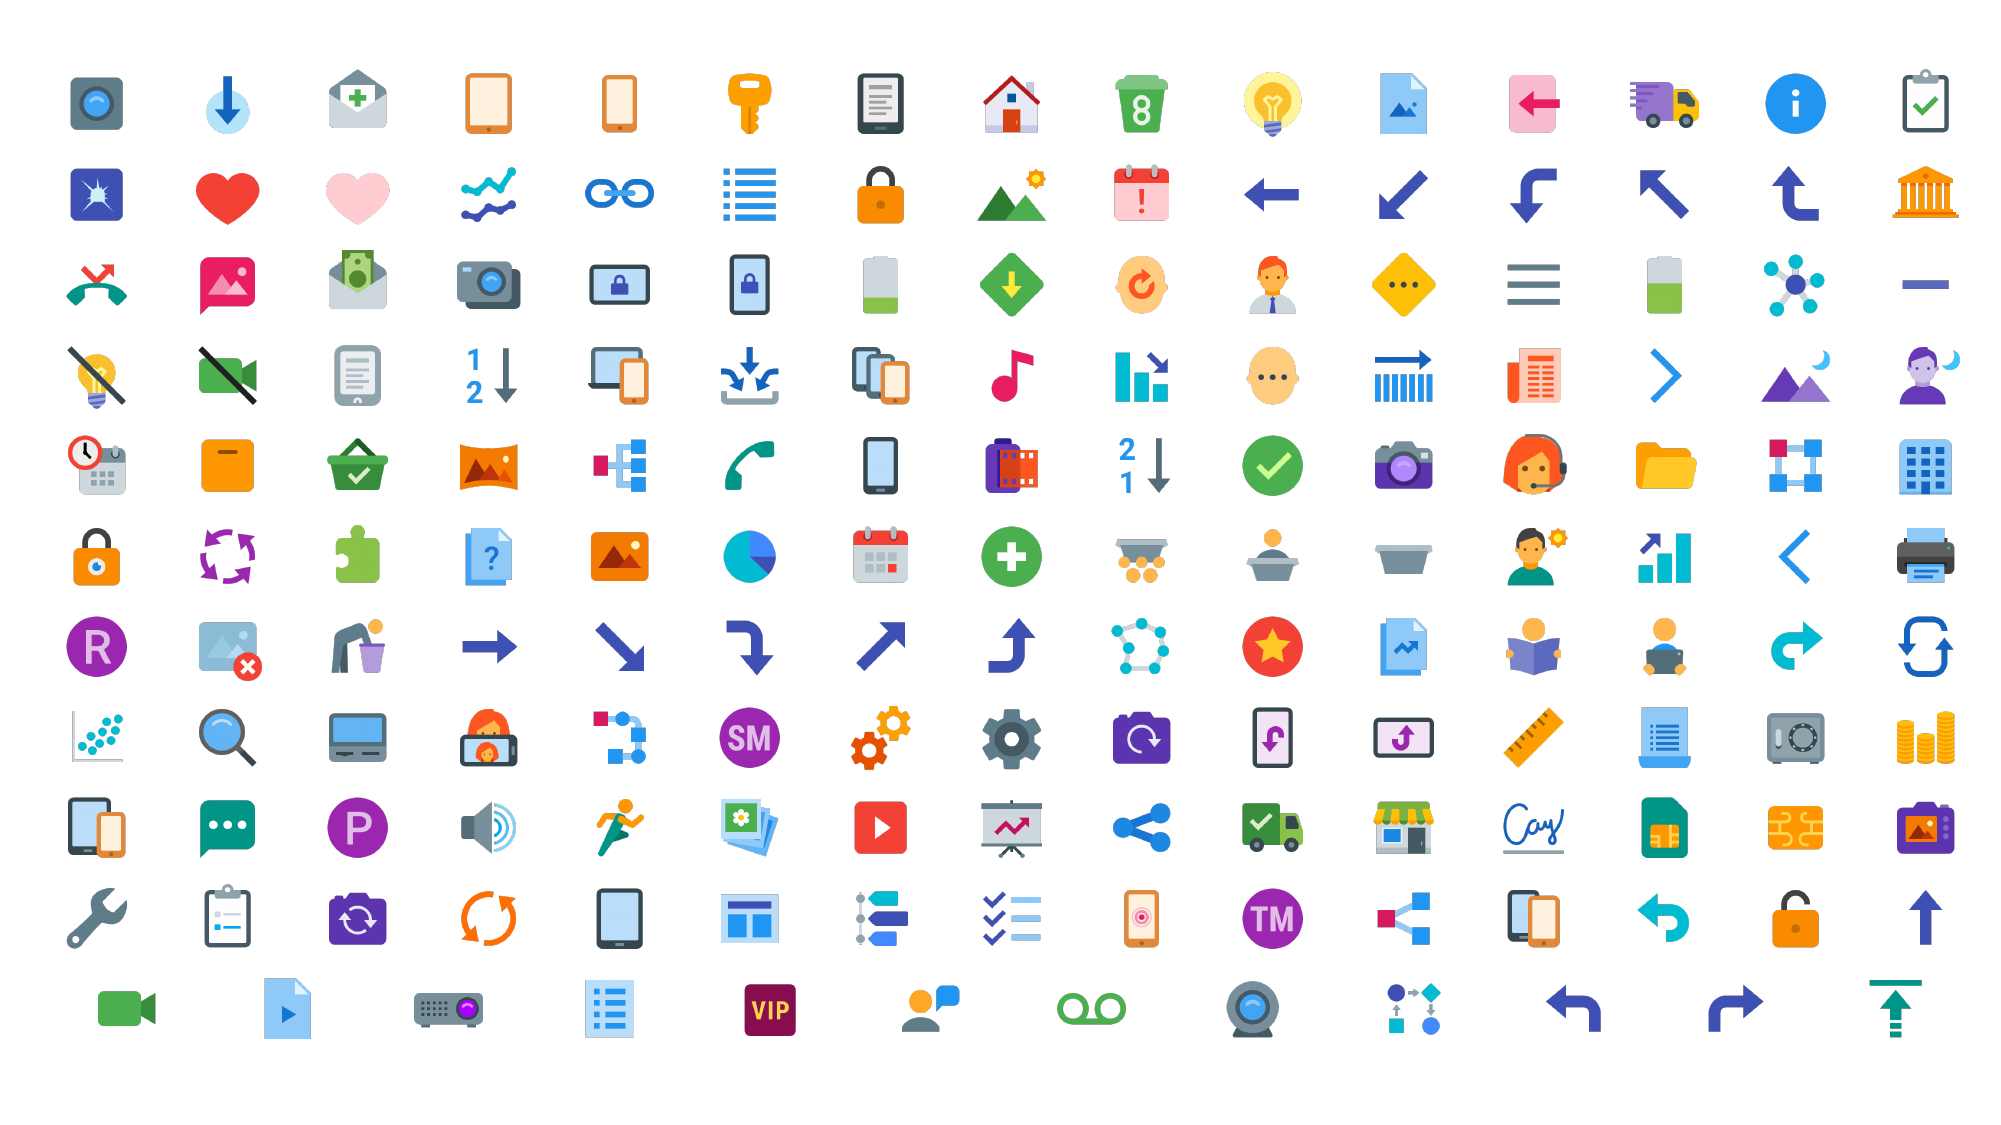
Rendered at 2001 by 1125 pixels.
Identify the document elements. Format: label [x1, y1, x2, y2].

picture [1891, 703, 1960, 772]
picture [715, 160, 784, 229]
picture [585, 793, 654, 862]
picture [977, 793, 1046, 862]
picture [846, 431, 915, 500]
picture [736, 974, 805, 1043]
picture [896, 974, 965, 1043]
picture [585, 341, 654, 410]
picture [193, 884, 262, 953]
picture [454, 341, 523, 410]
picture [1369, 703, 1438, 772]
picture [977, 341, 1046, 410]
picture [1630, 703, 1699, 772]
picture [846, 703, 915, 772]
picture [193, 160, 262, 229]
picture [1107, 160, 1176, 229]
picture [846, 522, 915, 591]
picture [1761, 793, 1830, 862]
picture [715, 341, 784, 410]
picture [1630, 250, 1699, 319]
picture [1238, 884, 1307, 953]
picture [323, 703, 392, 772]
picture [323, 69, 392, 138]
picture [323, 160, 392, 229]
picture [1891, 884, 1960, 953]
picture [1107, 341, 1176, 410]
picture [1891, 522, 1960, 591]
picture [62, 341, 131, 410]
picture [62, 431, 131, 500]
picture [193, 522, 262, 591]
picture [977, 69, 1046, 138]
picture [846, 69, 915, 138]
picture [846, 793, 915, 862]
picture [323, 341, 392, 410]
picture [1761, 884, 1830, 953]
picture [1761, 250, 1830, 319]
picture [454, 69, 523, 138]
picture [1861, 974, 1930, 1043]
picture [715, 612, 784, 681]
picture [1761, 341, 1830, 410]
picture [62, 703, 131, 772]
picture [1499, 250, 1568, 319]
picture [454, 522, 523, 591]
picture [454, 793, 523, 862]
picture [1369, 884, 1438, 953]
picture [1630, 884, 1699, 953]
picture [715, 69, 784, 138]
picture [585, 431, 654, 500]
picture [193, 250, 262, 319]
picture [1218, 974, 1287, 1043]
picture [193, 431, 262, 500]
picture [1238, 69, 1307, 138]
picture [977, 431, 1046, 500]
picture [585, 703, 654, 772]
picture [1238, 160, 1307, 229]
picture [62, 250, 131, 319]
picture [253, 974, 322, 1043]
picture [846, 341, 915, 410]
picture [1761, 612, 1830, 681]
picture [1891, 431, 1960, 500]
picture [62, 160, 131, 229]
picture [846, 884, 915, 953]
picture [1238, 522, 1307, 591]
picture [715, 884, 784, 953]
picture [1761, 522, 1830, 591]
picture [193, 793, 262, 862]
picture [62, 793, 131, 862]
picture [1107, 250, 1176, 319]
picture [1499, 69, 1568, 138]
picture [585, 69, 654, 138]
picture [1630, 612, 1699, 681]
picture [1107, 884, 1176, 953]
picture [1369, 793, 1438, 862]
picture [193, 703, 262, 772]
picture [575, 974, 644, 1043]
picture [1107, 793, 1176, 862]
picture [1369, 612, 1438, 681]
picture [1700, 974, 1769, 1043]
picture [715, 703, 784, 772]
picture [1761, 69, 1830, 138]
picture [1761, 703, 1830, 772]
picture [977, 250, 1046, 319]
picture [323, 884, 392, 953]
picture [454, 703, 523, 772]
picture [1630, 160, 1699, 229]
picture [1238, 793, 1307, 862]
picture [1499, 612, 1568, 681]
picture [1499, 160, 1568, 229]
picture [1238, 431, 1307, 500]
picture [1891, 250, 1960, 319]
picture [1630, 793, 1699, 862]
picture [1891, 341, 1960, 410]
picture [1238, 250, 1307, 319]
picture [1057, 974, 1126, 1043]
picture [1107, 522, 1176, 591]
picture [1499, 884, 1568, 953]
picture [1540, 974, 1609, 1043]
picture [1369, 160, 1438, 229]
picture [1891, 612, 1960, 681]
picture [977, 884, 1046, 953]
picture [1369, 522, 1438, 591]
picture [454, 160, 523, 229]
picture [1630, 522, 1699, 591]
picture [62, 69, 131, 138]
picture [323, 793, 392, 862]
picture [414, 974, 483, 1043]
picture [323, 522, 392, 591]
picture [585, 612, 654, 681]
picture [715, 250, 784, 319]
picture [454, 884, 523, 953]
picture [846, 612, 915, 681]
picture [323, 612, 392, 681]
picture [715, 431, 784, 500]
picture [1238, 341, 1307, 410]
picture [1761, 160, 1830, 229]
picture [1238, 612, 1307, 681]
picture [977, 612, 1046, 681]
picture [193, 341, 262, 410]
picture [62, 522, 131, 591]
picture [1499, 703, 1568, 772]
picture [977, 703, 1046, 772]
picture [1891, 160, 1960, 229]
picture [62, 884, 131, 953]
picture [1369, 250, 1438, 319]
picture [1499, 522, 1568, 591]
picture [1499, 341, 1568, 410]
picture [454, 612, 523, 681]
picture [1630, 341, 1699, 410]
picture [1369, 431, 1438, 500]
picture [977, 160, 1046, 229]
picture [977, 522, 1046, 591]
picture [1238, 703, 1307, 772]
picture [1379, 974, 1448, 1043]
picture [1761, 431, 1830, 500]
picture [585, 250, 654, 319]
picture [1107, 703, 1176, 772]
picture [454, 250, 523, 319]
picture [1107, 69, 1176, 138]
picture [585, 884, 654, 953]
picture [1499, 793, 1568, 862]
picture [1107, 431, 1176, 500]
picture [1630, 431, 1699, 500]
picture [323, 250, 392, 319]
picture [846, 250, 915, 319]
picture [1107, 612, 1176, 681]
picture [1630, 69, 1699, 138]
picture [193, 612, 262, 681]
picture [92, 974, 161, 1043]
picture [715, 522, 784, 591]
picture [1369, 341, 1438, 410]
picture [1369, 69, 1438, 138]
picture [193, 69, 262, 138]
picture [1891, 793, 1960, 862]
picture [585, 160, 654, 229]
picture [715, 793, 784, 862]
picture [323, 431, 392, 500]
picture [585, 522, 654, 591]
picture [846, 160, 915, 229]
picture [454, 431, 523, 500]
picture [1499, 431, 1568, 500]
picture [1891, 69, 1960, 138]
picture [62, 612, 131, 681]
